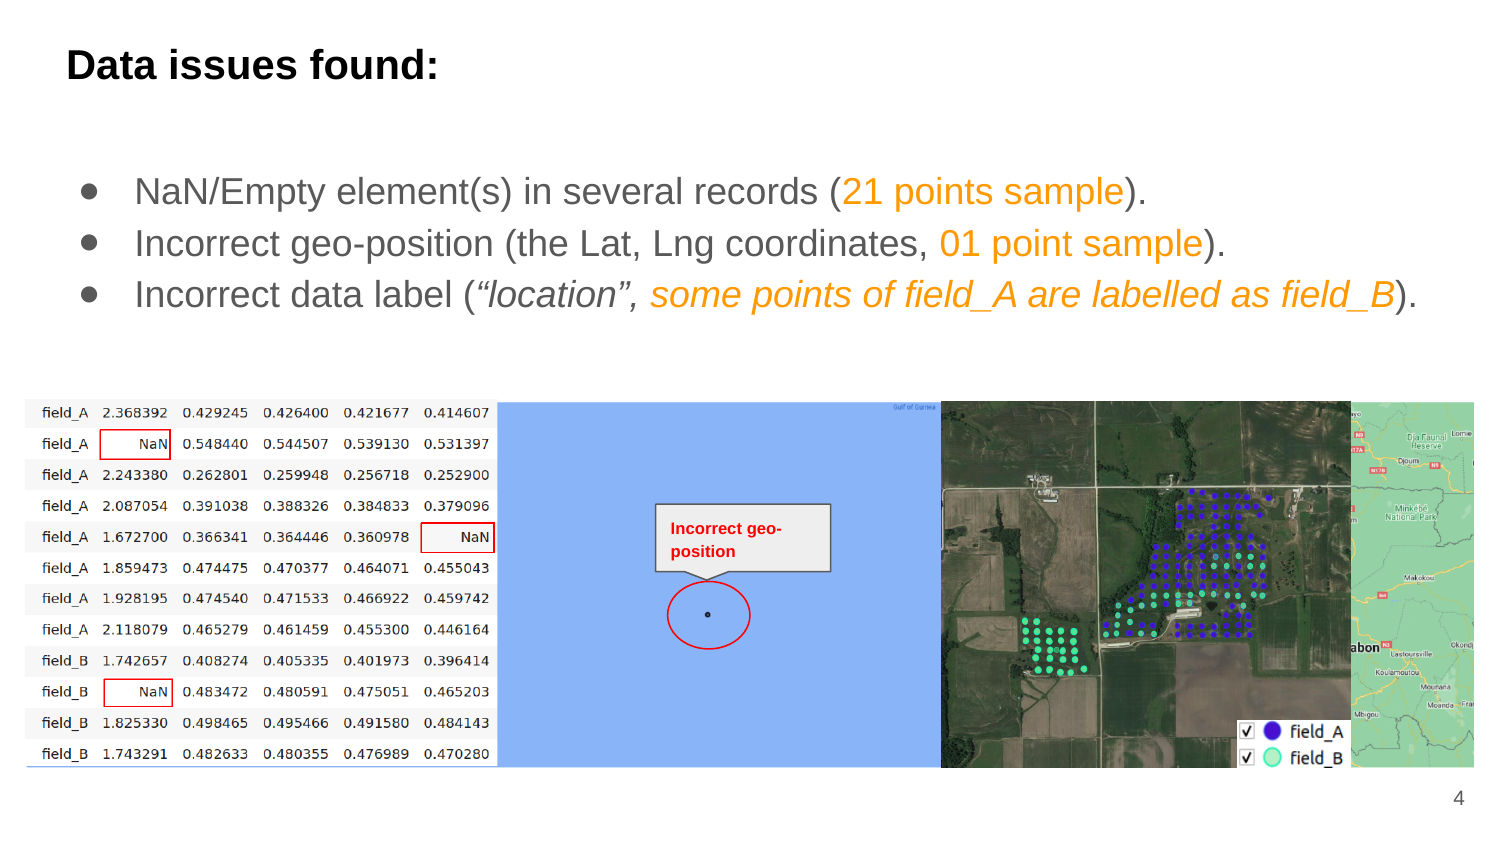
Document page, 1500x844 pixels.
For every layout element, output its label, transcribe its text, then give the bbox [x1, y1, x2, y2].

list NaN/Empty element(s) in several records (21 points sample). Incorrect geo-position (the Lat, Lng coordinates, 01 point sample). Incorrect data label (“location”, some points of field_A are labelled as field_B). [44, 145, 1442, 333]
title Data issues found: [51, 23, 1449, 117]
picture [24, 398, 1476, 769]
slide_number ‹#› [1389, 764, 1480, 830]
